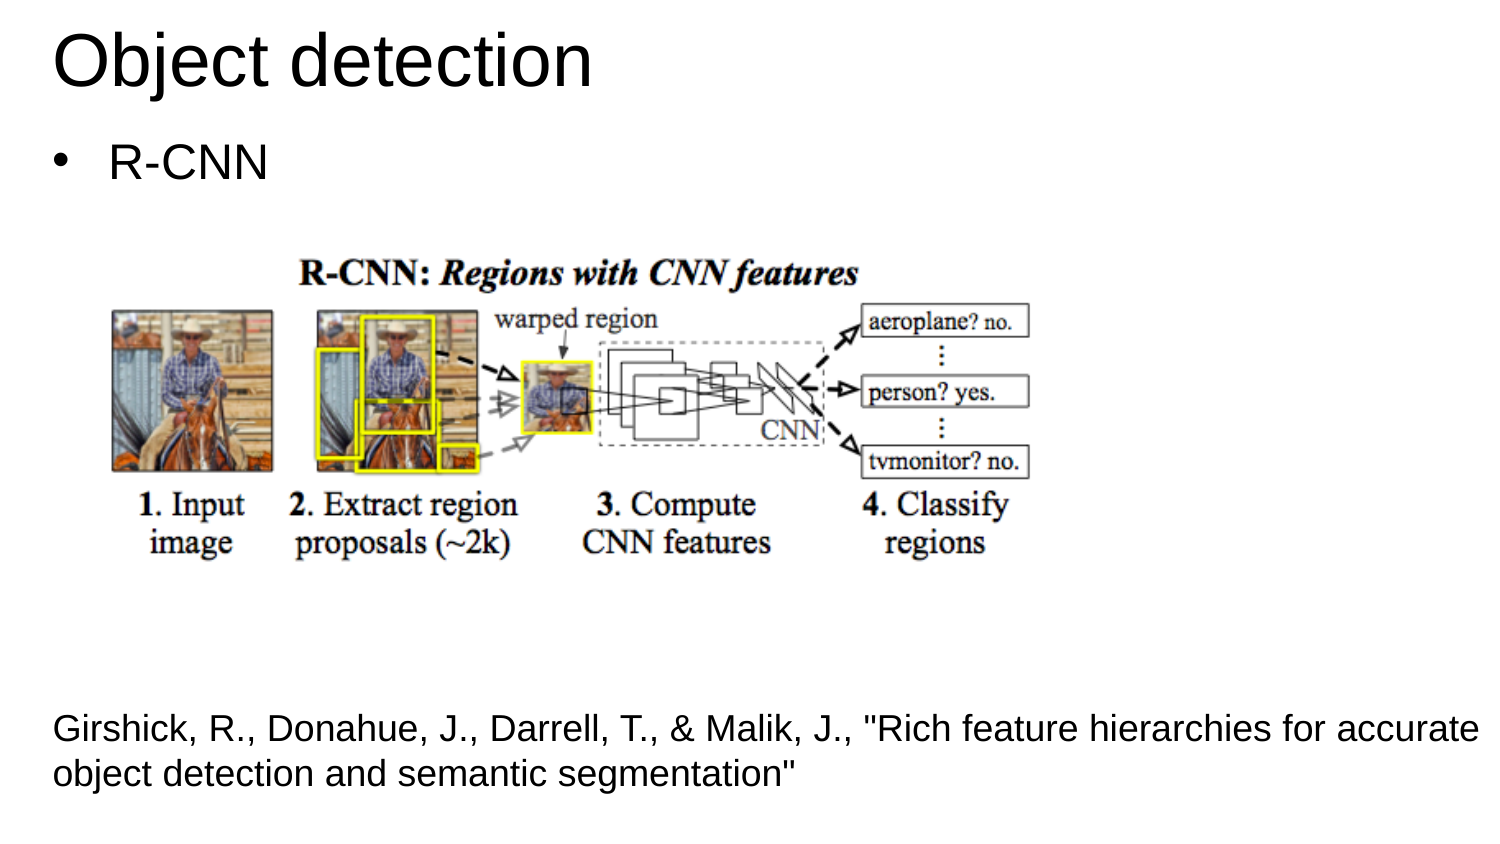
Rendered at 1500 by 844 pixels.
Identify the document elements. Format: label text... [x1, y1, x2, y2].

text_box Girshick, R., Donahue, J., Darrell, T., & Malik, J., "Rich feature hierarchies for accurate object detection and semantic segmentation" [37, 696, 1500, 777]
list R-CNN [37, 121, 1463, 696]
picture [107, 254, 1035, 565]
title Object detection [37, 18, 1463, 94]
